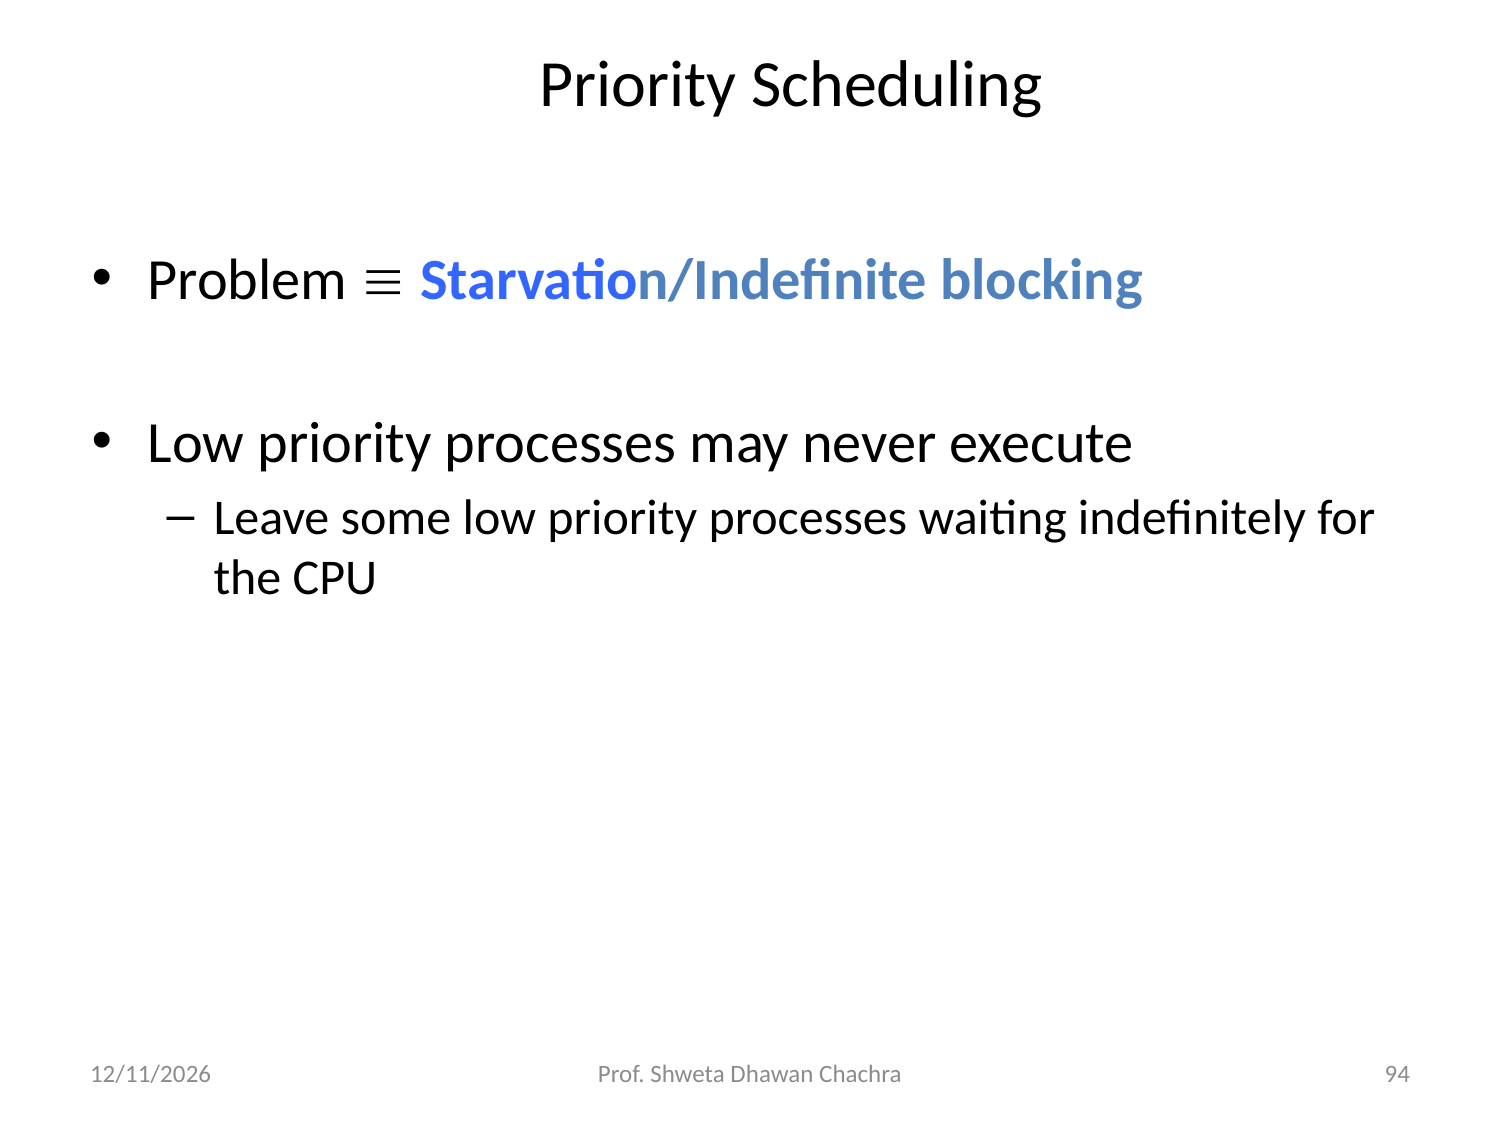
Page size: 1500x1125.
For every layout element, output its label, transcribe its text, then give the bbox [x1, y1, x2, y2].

slide_number 94 [1074, 1042, 1425, 1103]
list Problem  Starvation/Indefinite blocking Low priority processes may never execute Leave some low priority processes waiting indefinitely for the CPU [76, 202, 1447, 1035]
footer Prof. Shweta Dhawan Chachra [512, 1042, 988, 1103]
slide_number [75, 1042, 425, 1103]
title Priority Scheduling [158, 33, 1425, 128]
